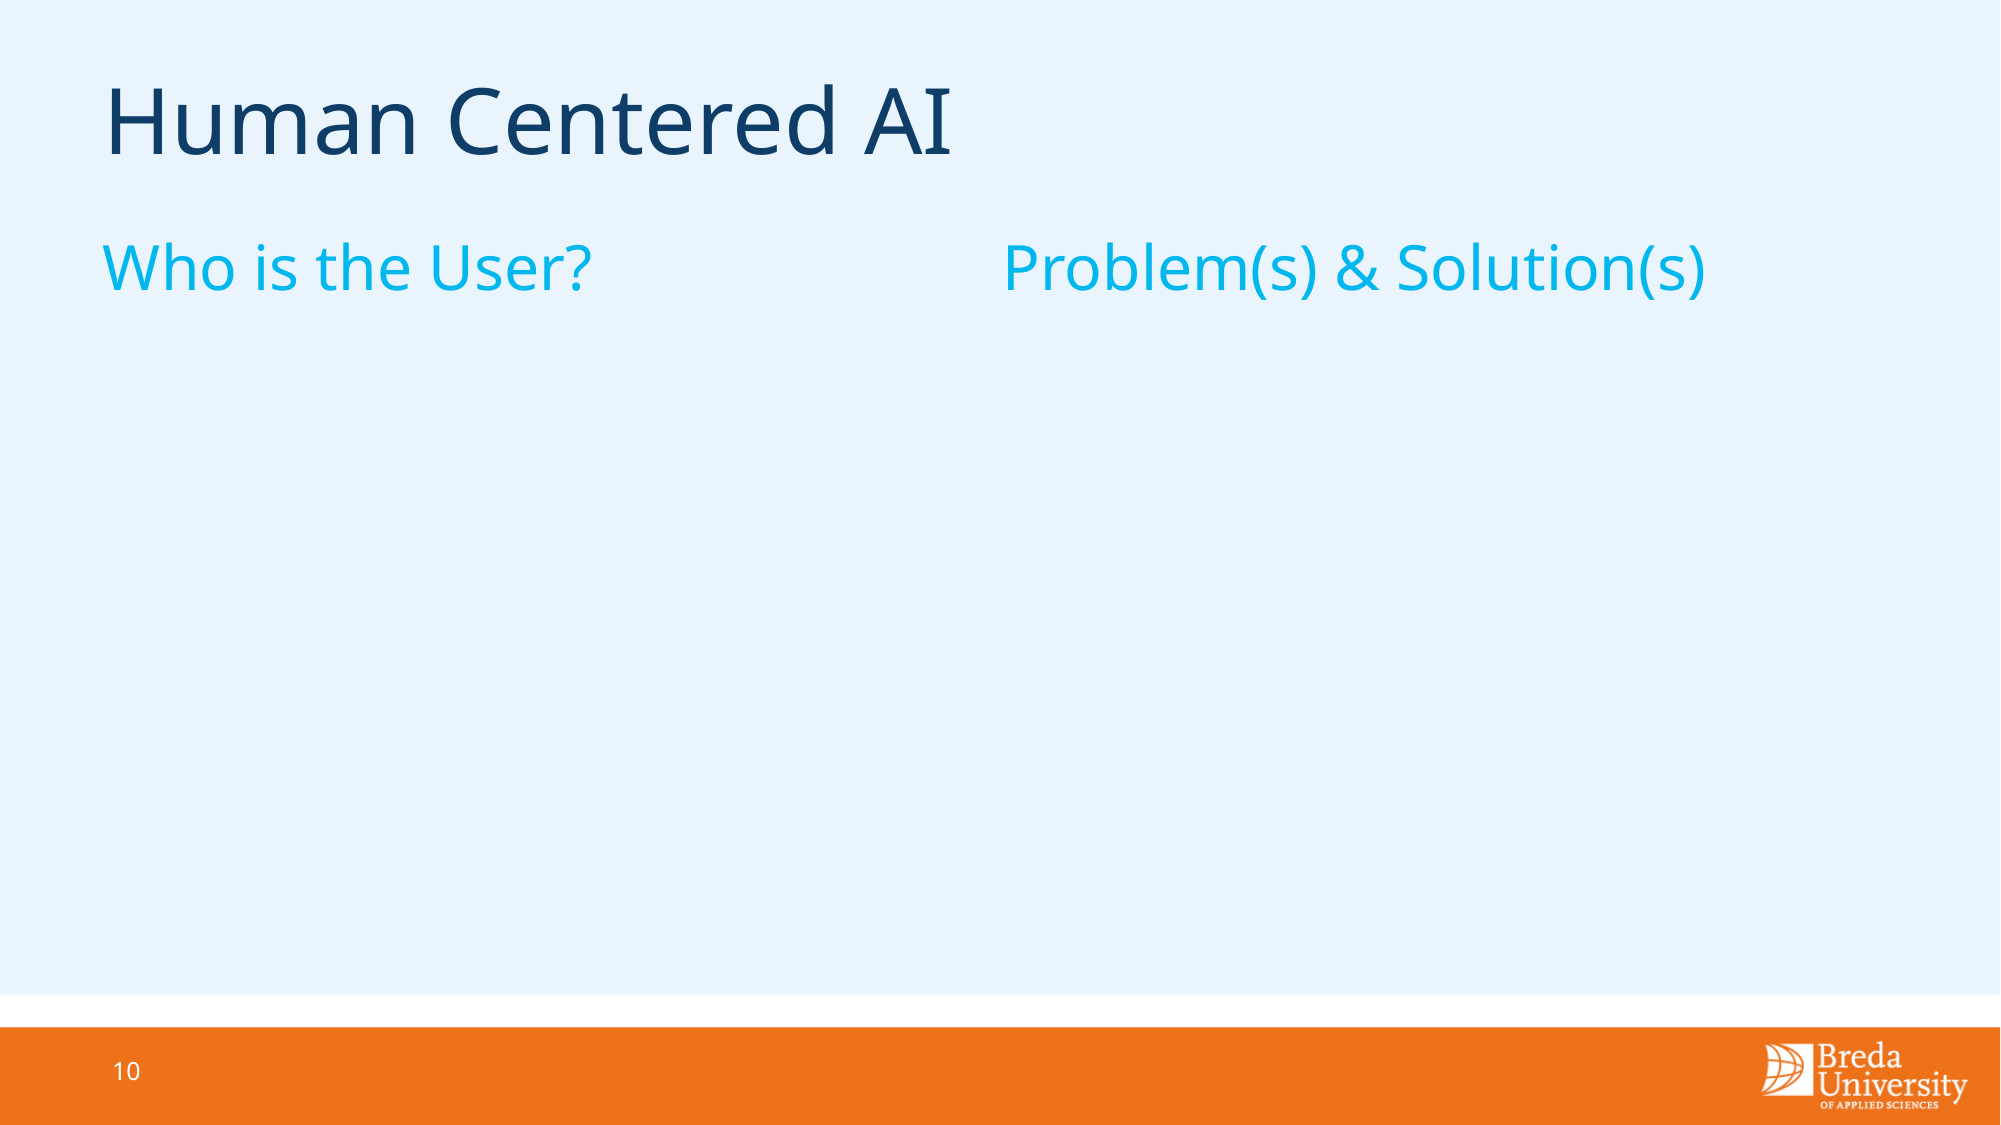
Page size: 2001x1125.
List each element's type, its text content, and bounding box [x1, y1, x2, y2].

picture [0, 0, 2001, 1125]
list Who is the User? Problem(s) & Solution(s) [88, 229, 1917, 307]
title Human Centered AI [88, 67, 1917, 210]
slide_number 10 [97, 1042, 198, 1103]
